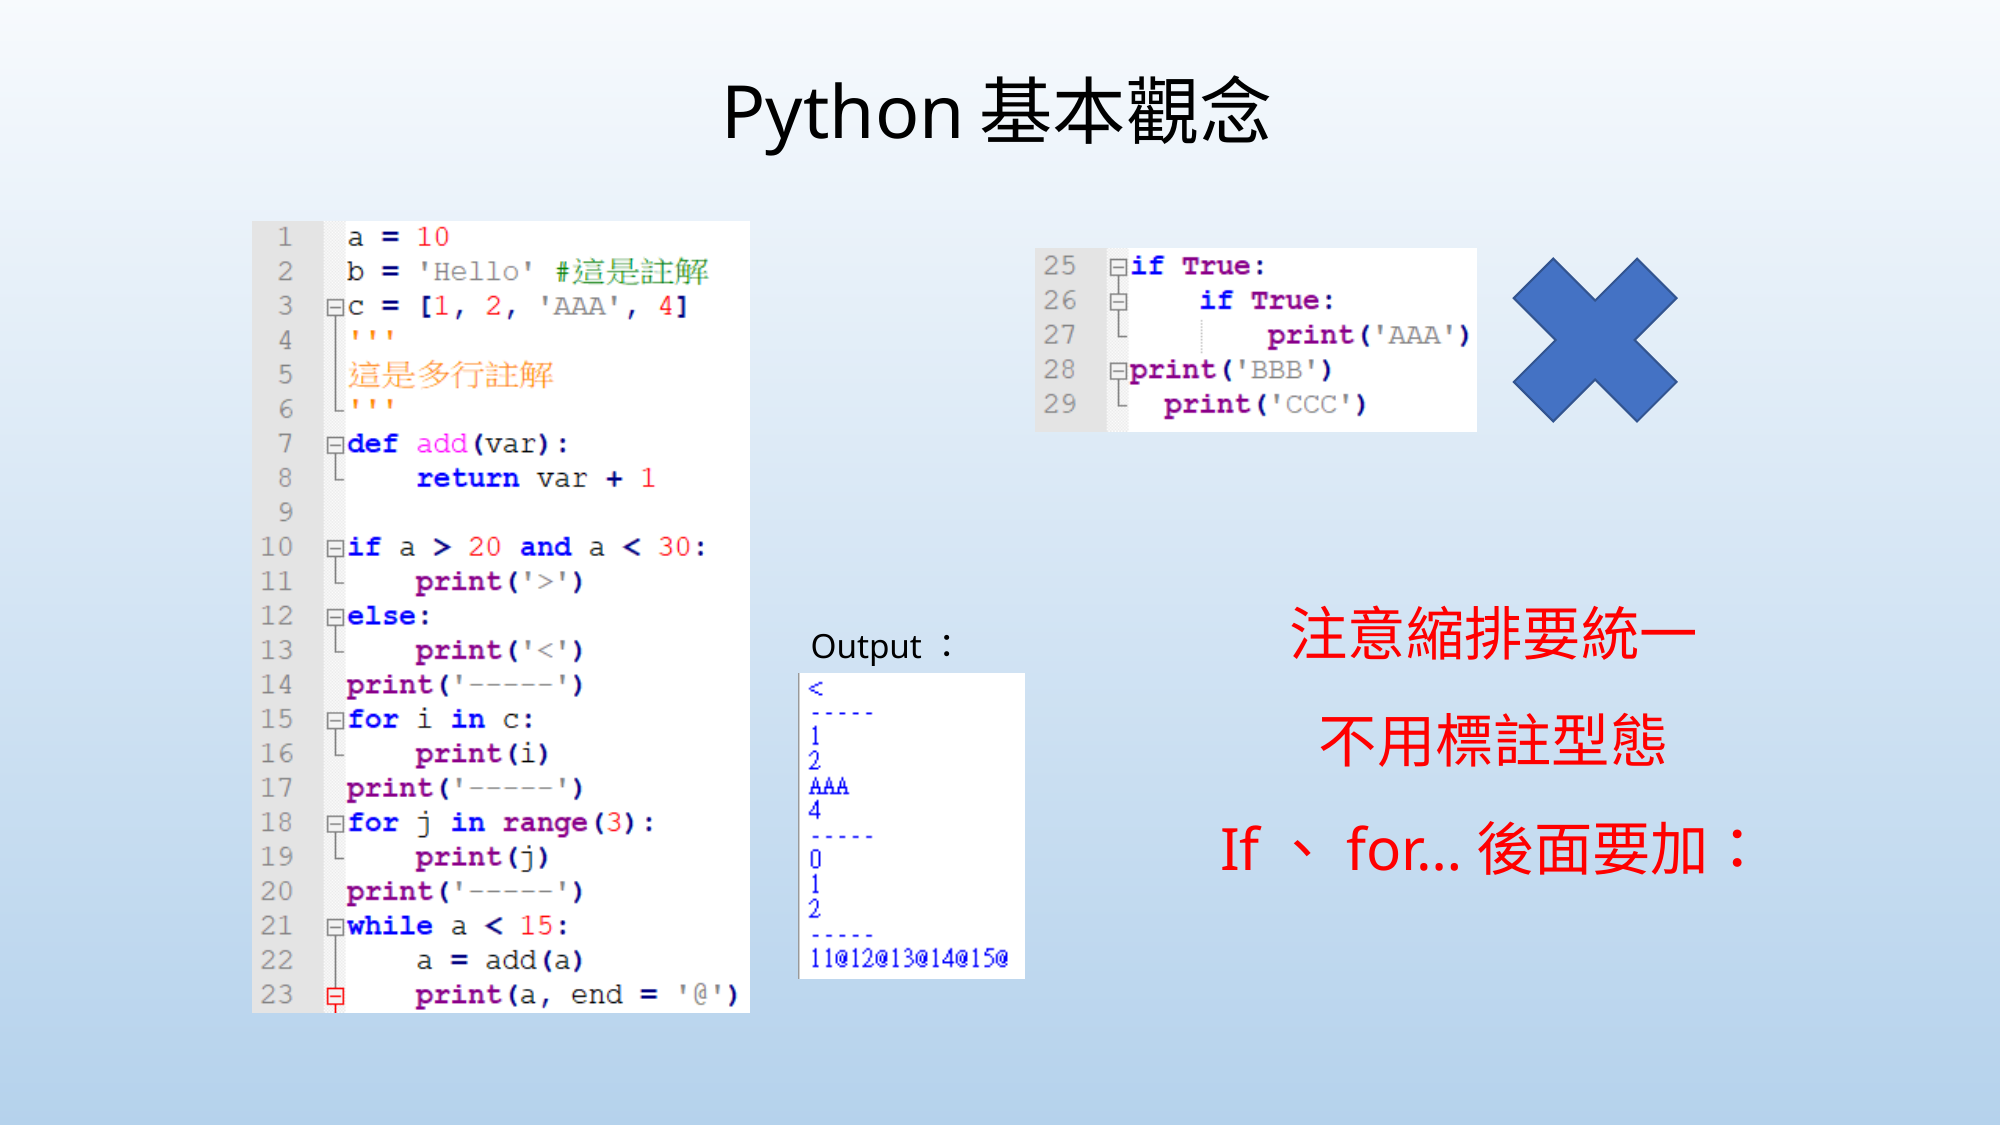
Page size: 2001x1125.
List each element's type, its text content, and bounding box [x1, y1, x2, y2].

picture [797, 673, 1025, 979]
text_box [1512, 257, 1678, 423]
picture [252, 221, 750, 1013]
title Python基本觀念 [187, 67, 1808, 163]
text_box 注意縮排要統一 不用標註型態 If、for…後面要加： [1205, 589, 1782, 890]
text_box Output： [795, 617, 978, 673]
picture [1035, 248, 1477, 432]
